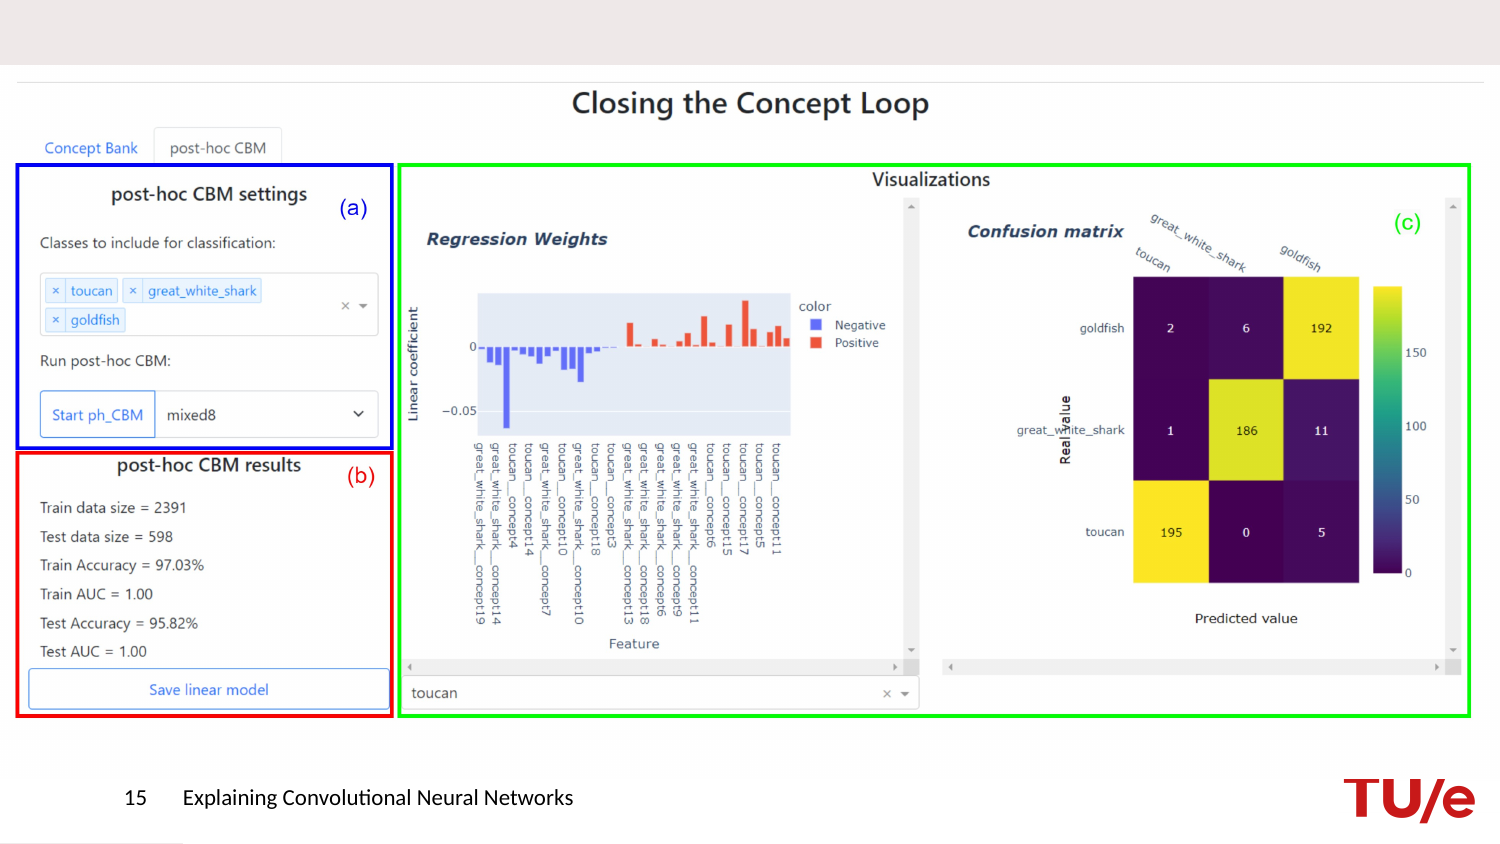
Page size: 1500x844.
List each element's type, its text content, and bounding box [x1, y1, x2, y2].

slide_number 15 [0, 779, 183, 844]
picture [0, 65, 1500, 844]
footer Explaining Convolutional Neural Networks [183, 779, 1339, 844]
